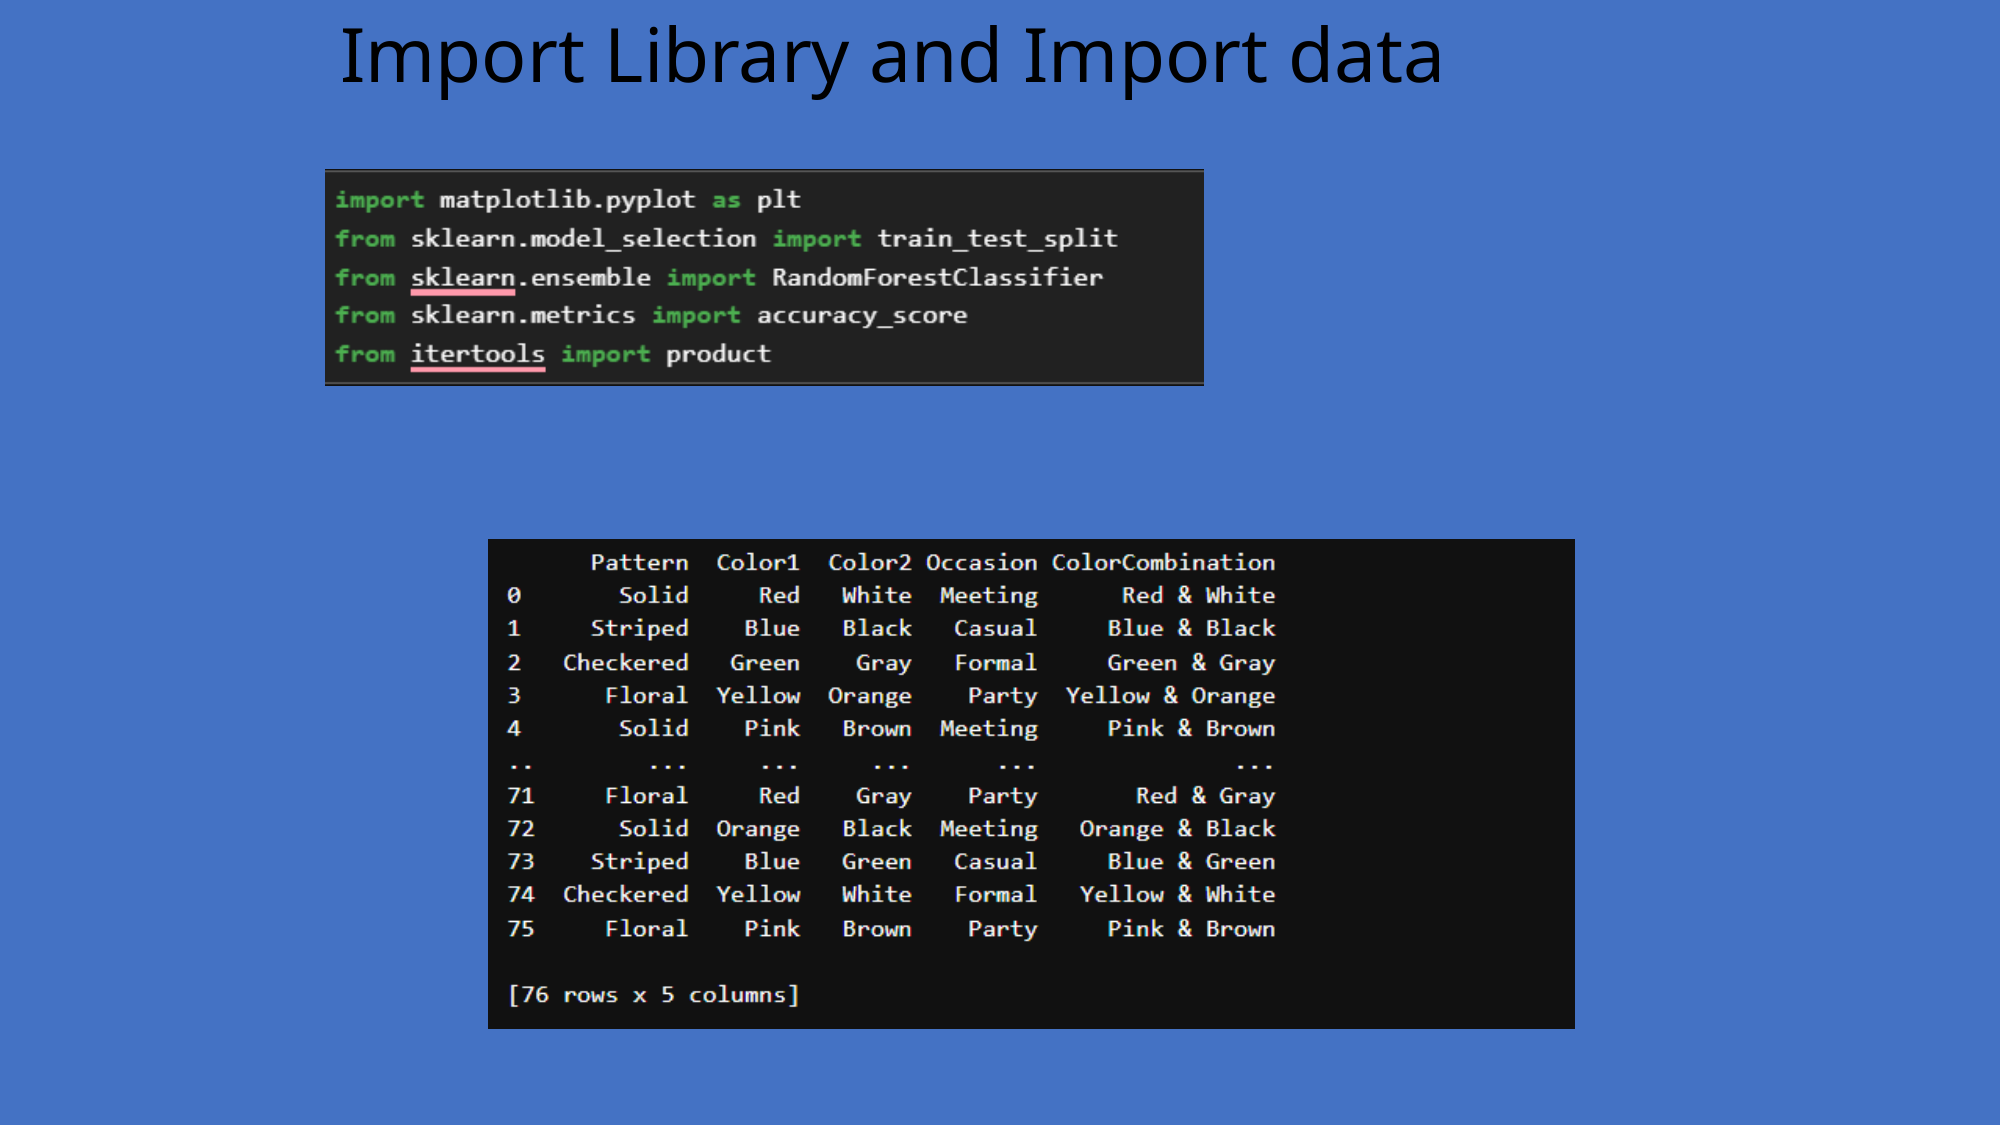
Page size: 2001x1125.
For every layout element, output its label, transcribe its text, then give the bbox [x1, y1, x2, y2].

text_box Import Library and Import data [325, 0, 1629, 105]
picture [325, 169, 1204, 386]
picture [488, 539, 1575, 1029]
